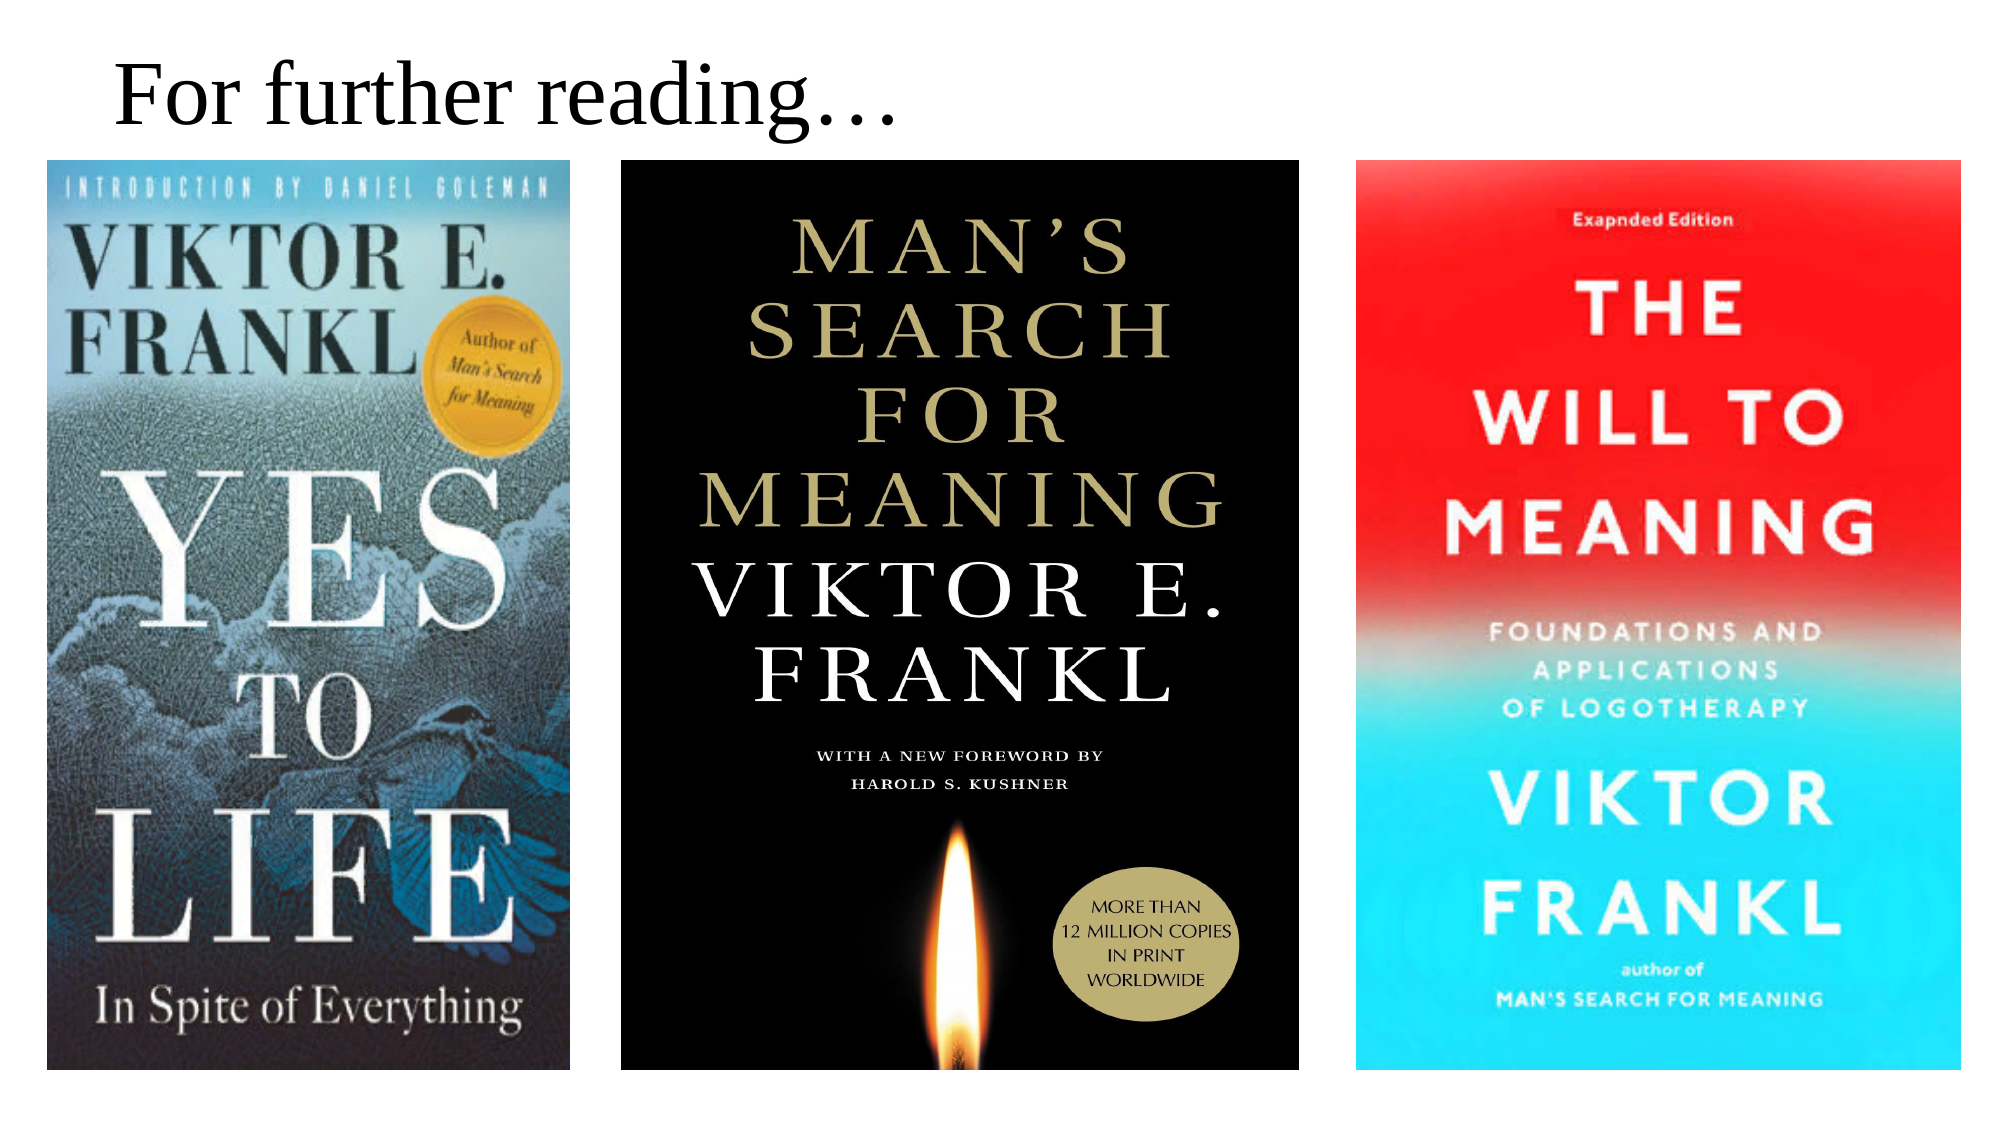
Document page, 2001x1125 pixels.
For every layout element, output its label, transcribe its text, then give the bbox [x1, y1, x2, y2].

picture [621, 160, 1300, 1070]
picture [554, 782, 561, 788]
picture [1356, 160, 1961, 1070]
title For further reading… [98, 0, 1824, 204]
picture [47, 160, 570, 1070]
